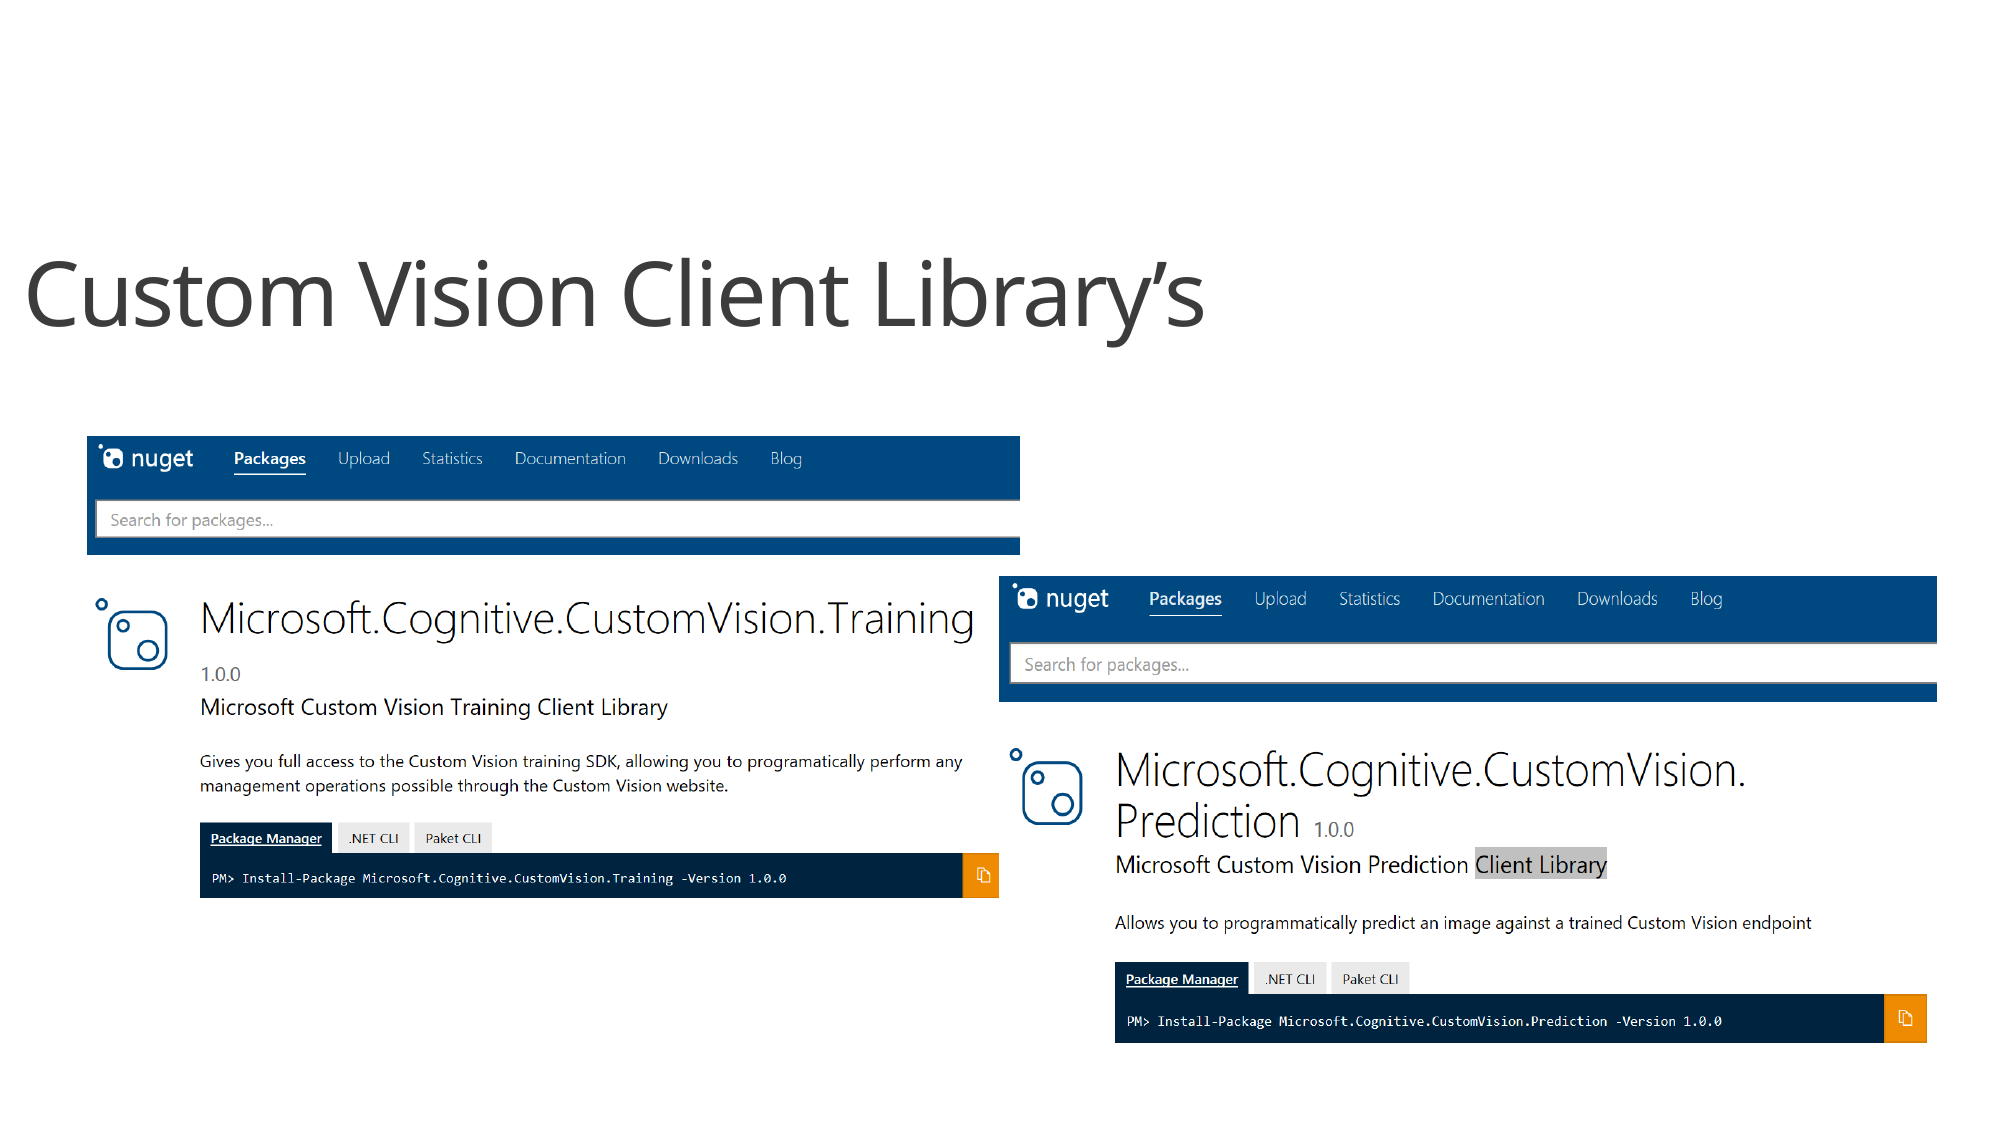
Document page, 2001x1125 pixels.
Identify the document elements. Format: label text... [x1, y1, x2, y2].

title Custom Vision Client Library’s [0, 233, 1518, 378]
picture [87, 436, 1937, 1053]
